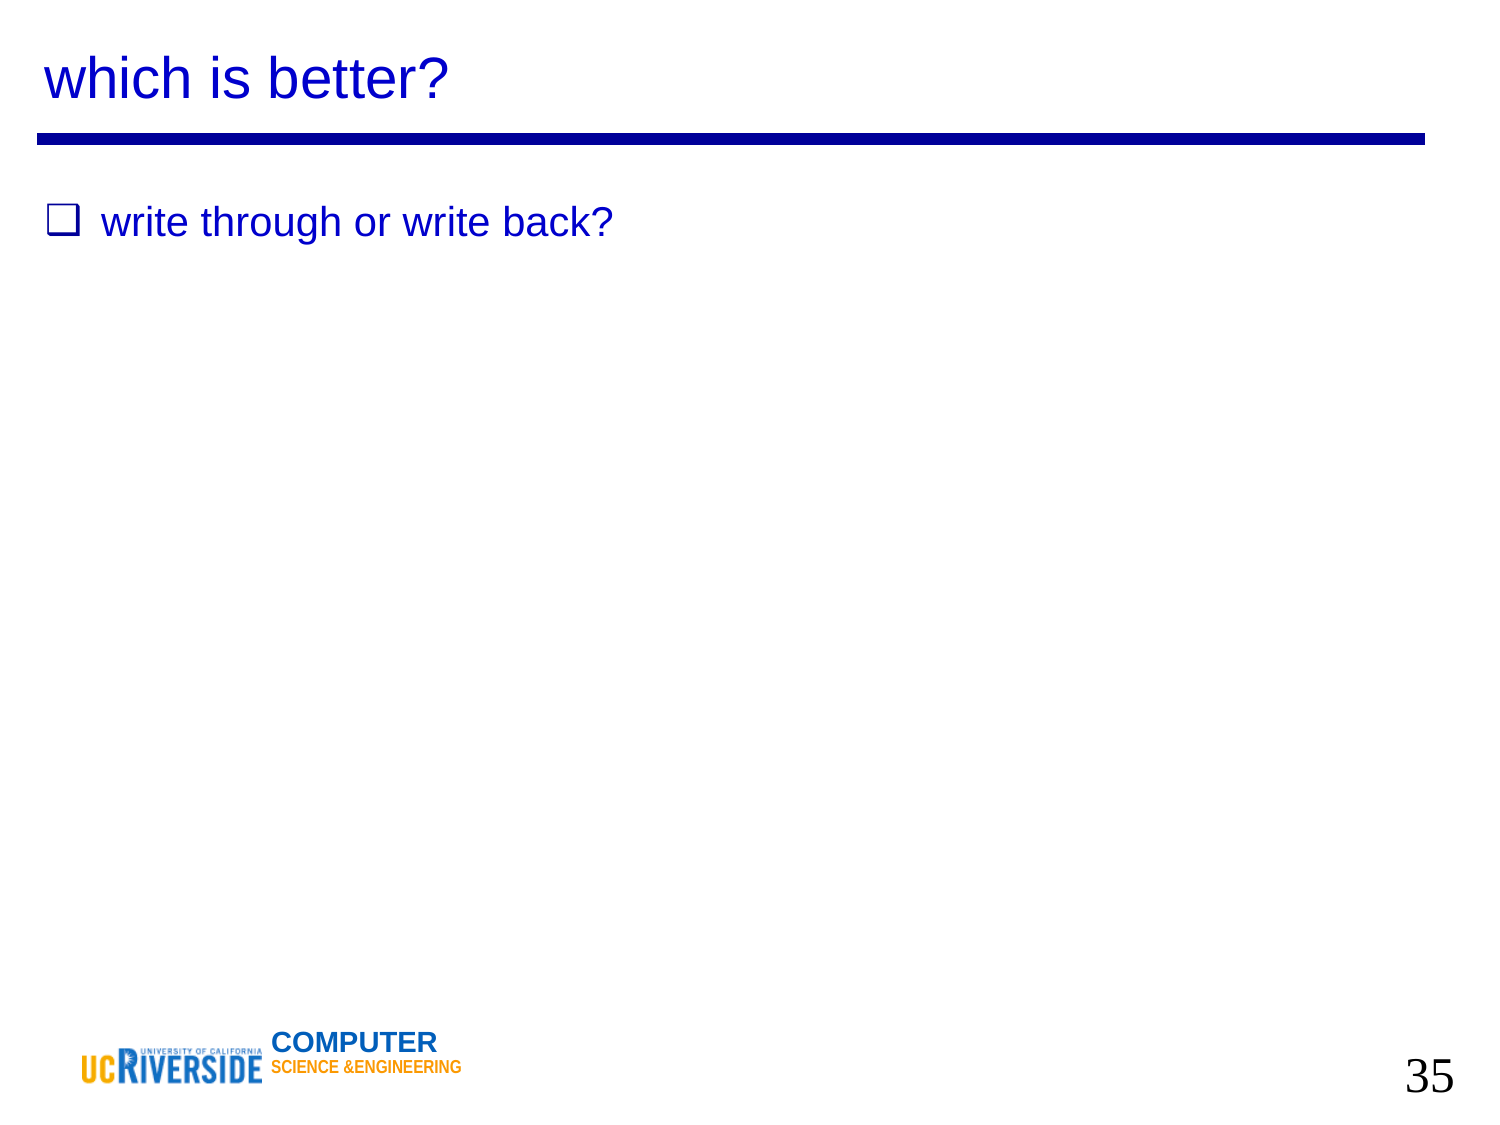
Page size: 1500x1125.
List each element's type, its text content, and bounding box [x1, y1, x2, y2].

slide_number ‹#› [1397, 1035, 1465, 1125]
picture [82, 1034, 262, 1098]
list write through or write back? [37, 187, 1413, 1013]
title which is better? [36, 24, 1313, 125]
